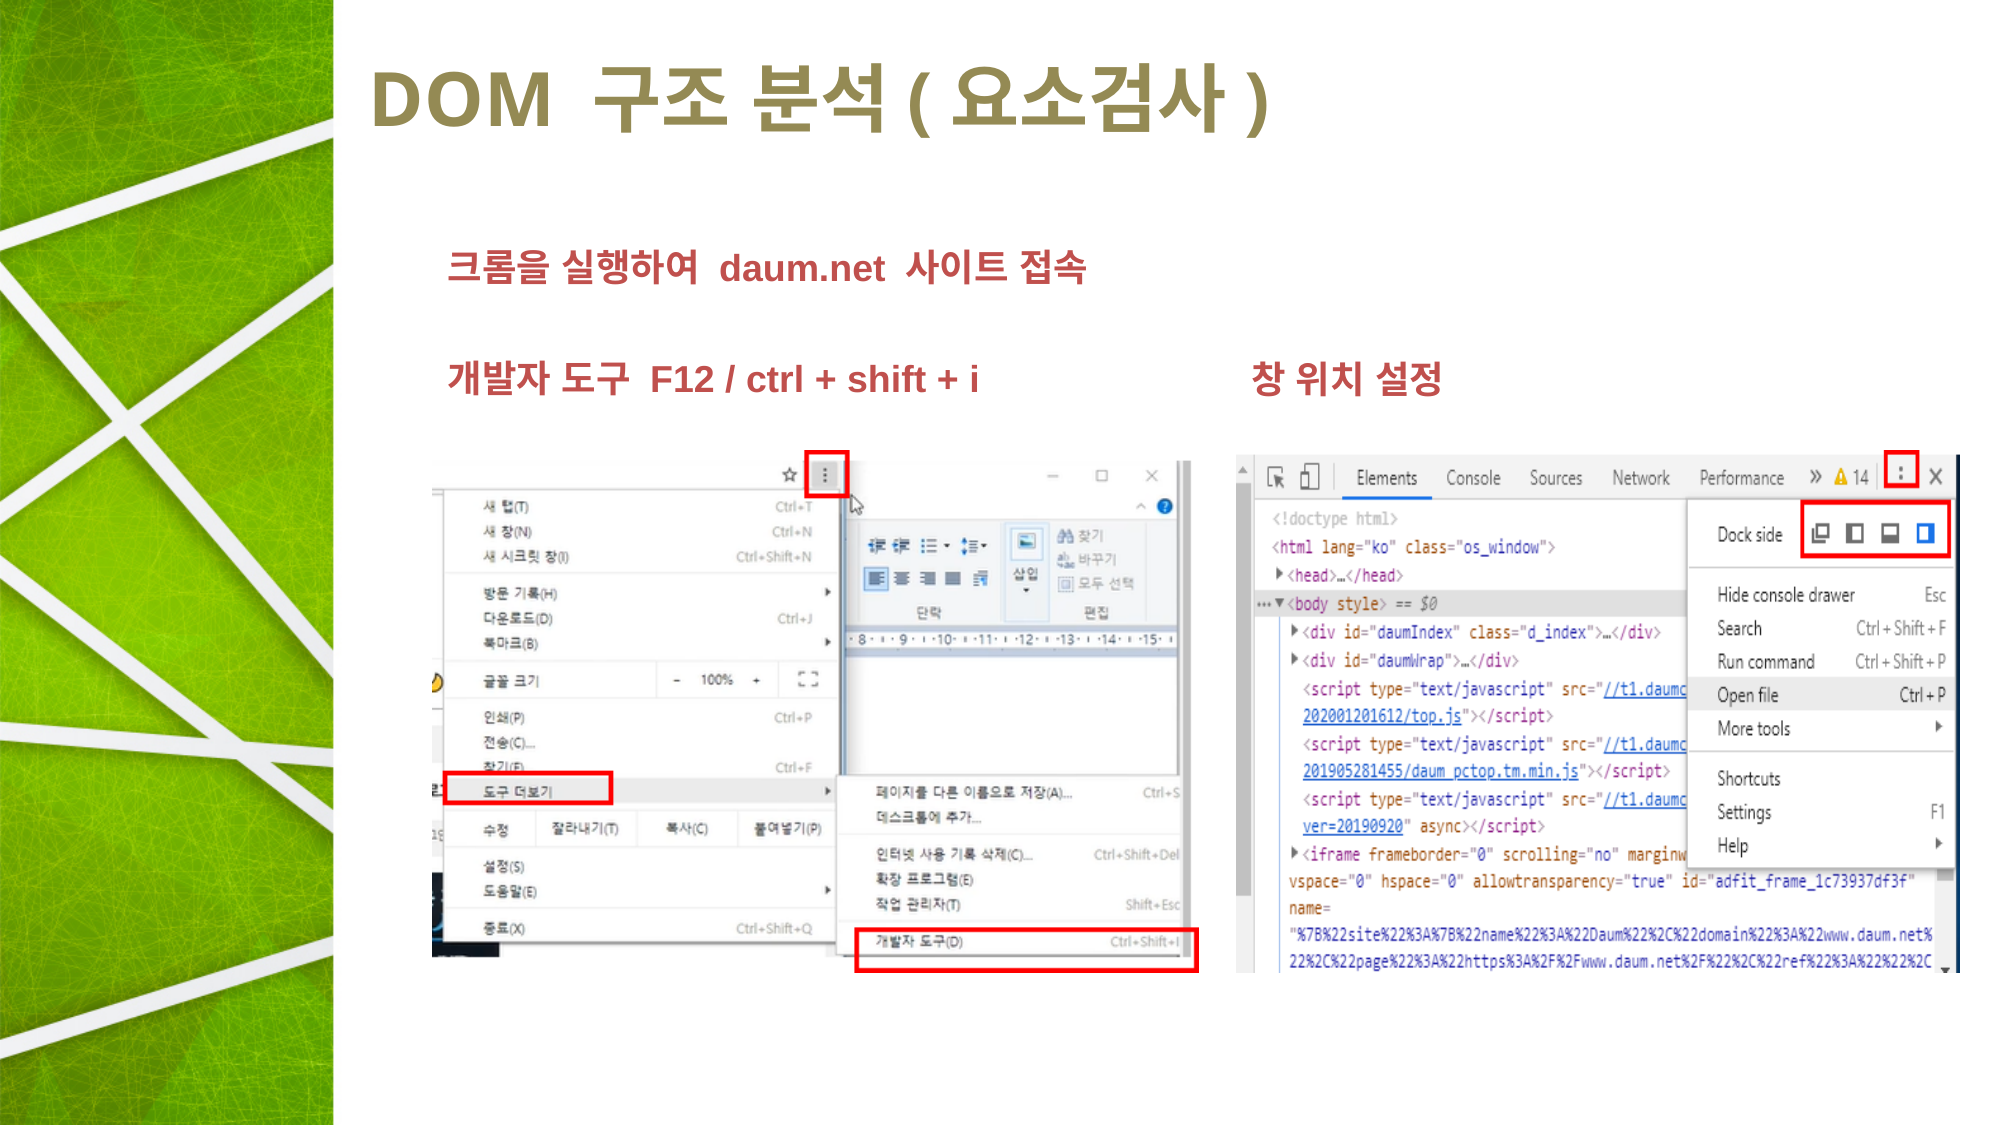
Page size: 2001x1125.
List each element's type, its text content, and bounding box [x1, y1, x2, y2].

picture [0, 0, 2001, 1125]
list 창 위치 설정 [1236, 327, 1928, 429]
list 크롬을 실행하여 daum.net 사이트 접속 [432, 216, 1124, 317]
title DOM 구조 분석(요소검사) [354, 0, 2000, 194]
list 개발자 도구 F12 / ctrl + shift + i [432, 326, 1124, 428]
